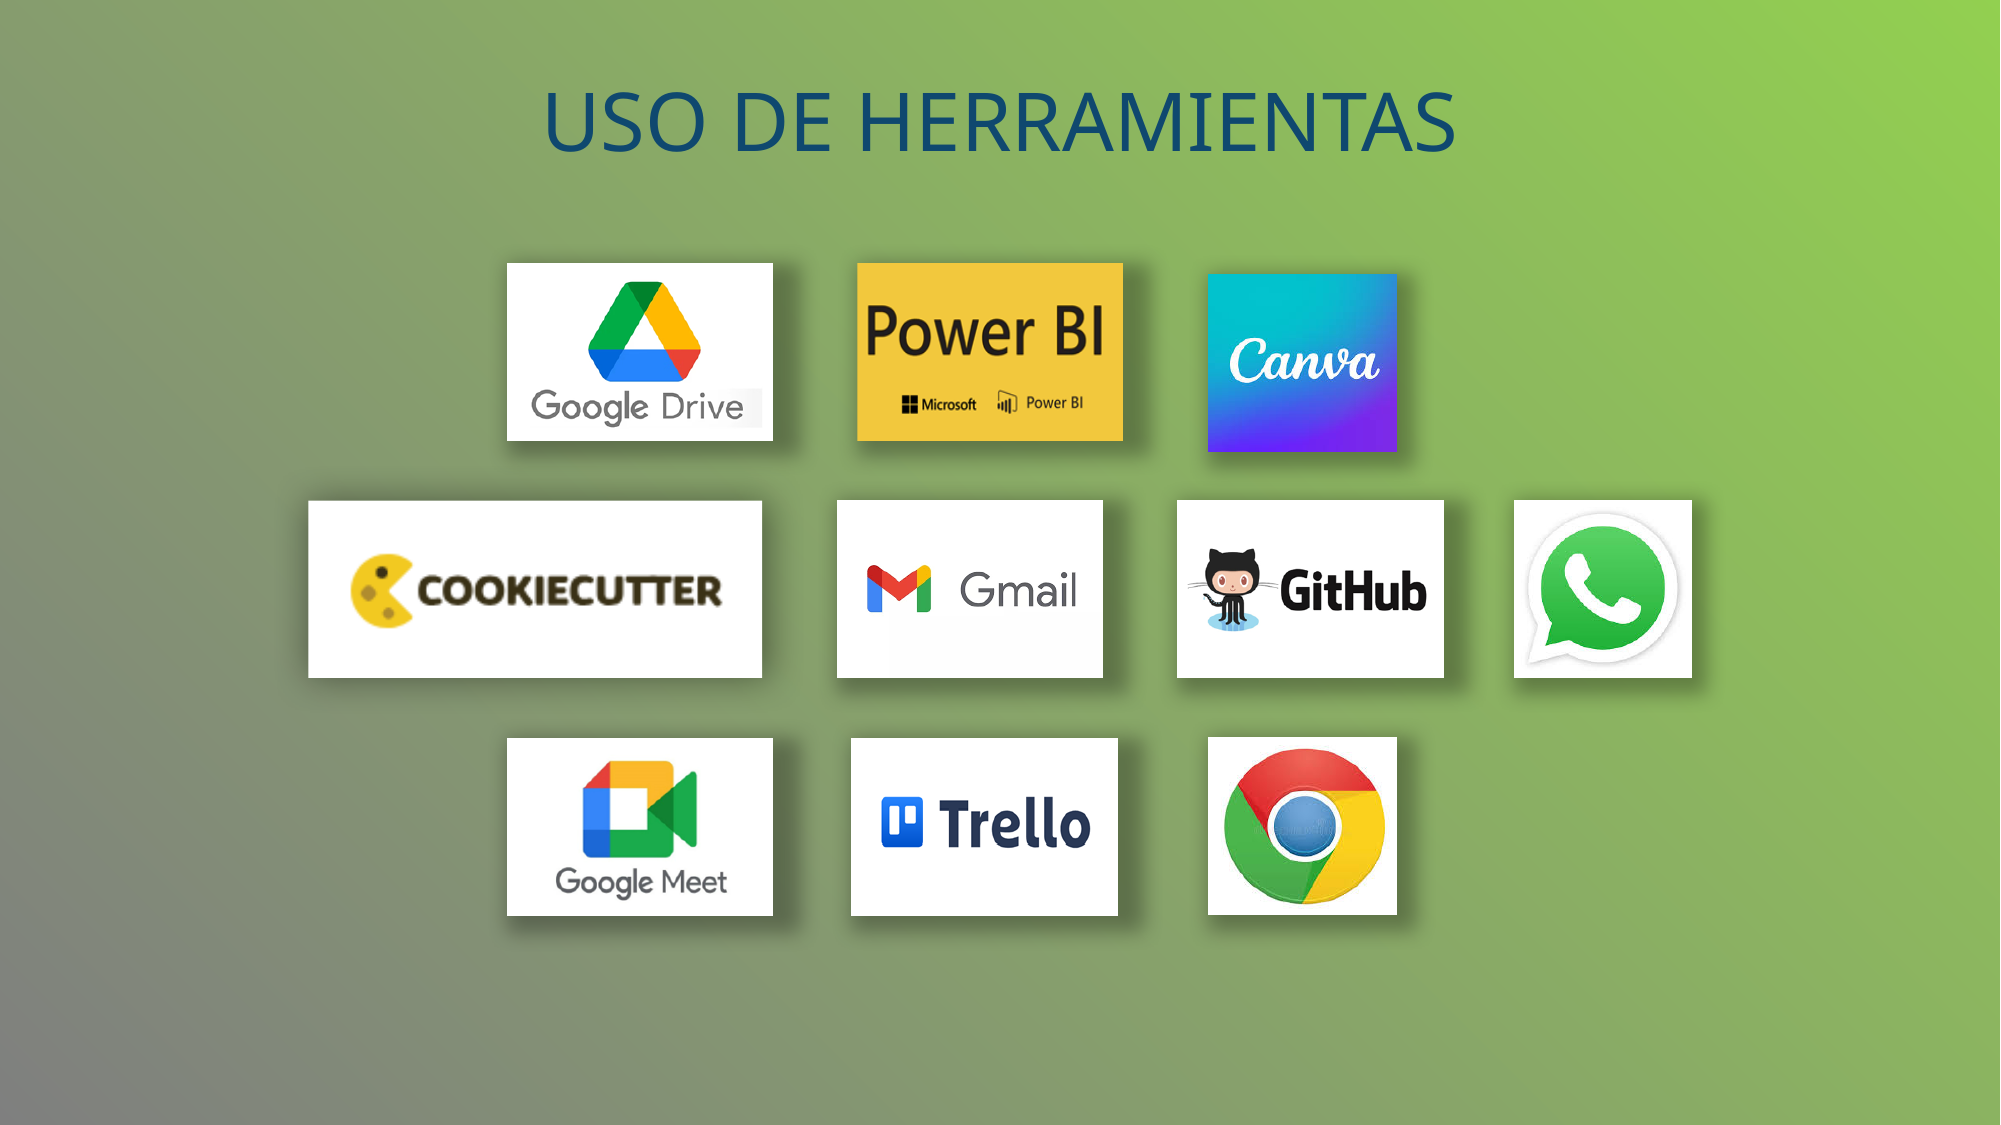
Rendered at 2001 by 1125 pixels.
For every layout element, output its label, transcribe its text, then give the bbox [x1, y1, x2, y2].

title USO DE HERRAMIENTAS [0, 0, 2000, 238]
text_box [308, 263, 1692, 917]
